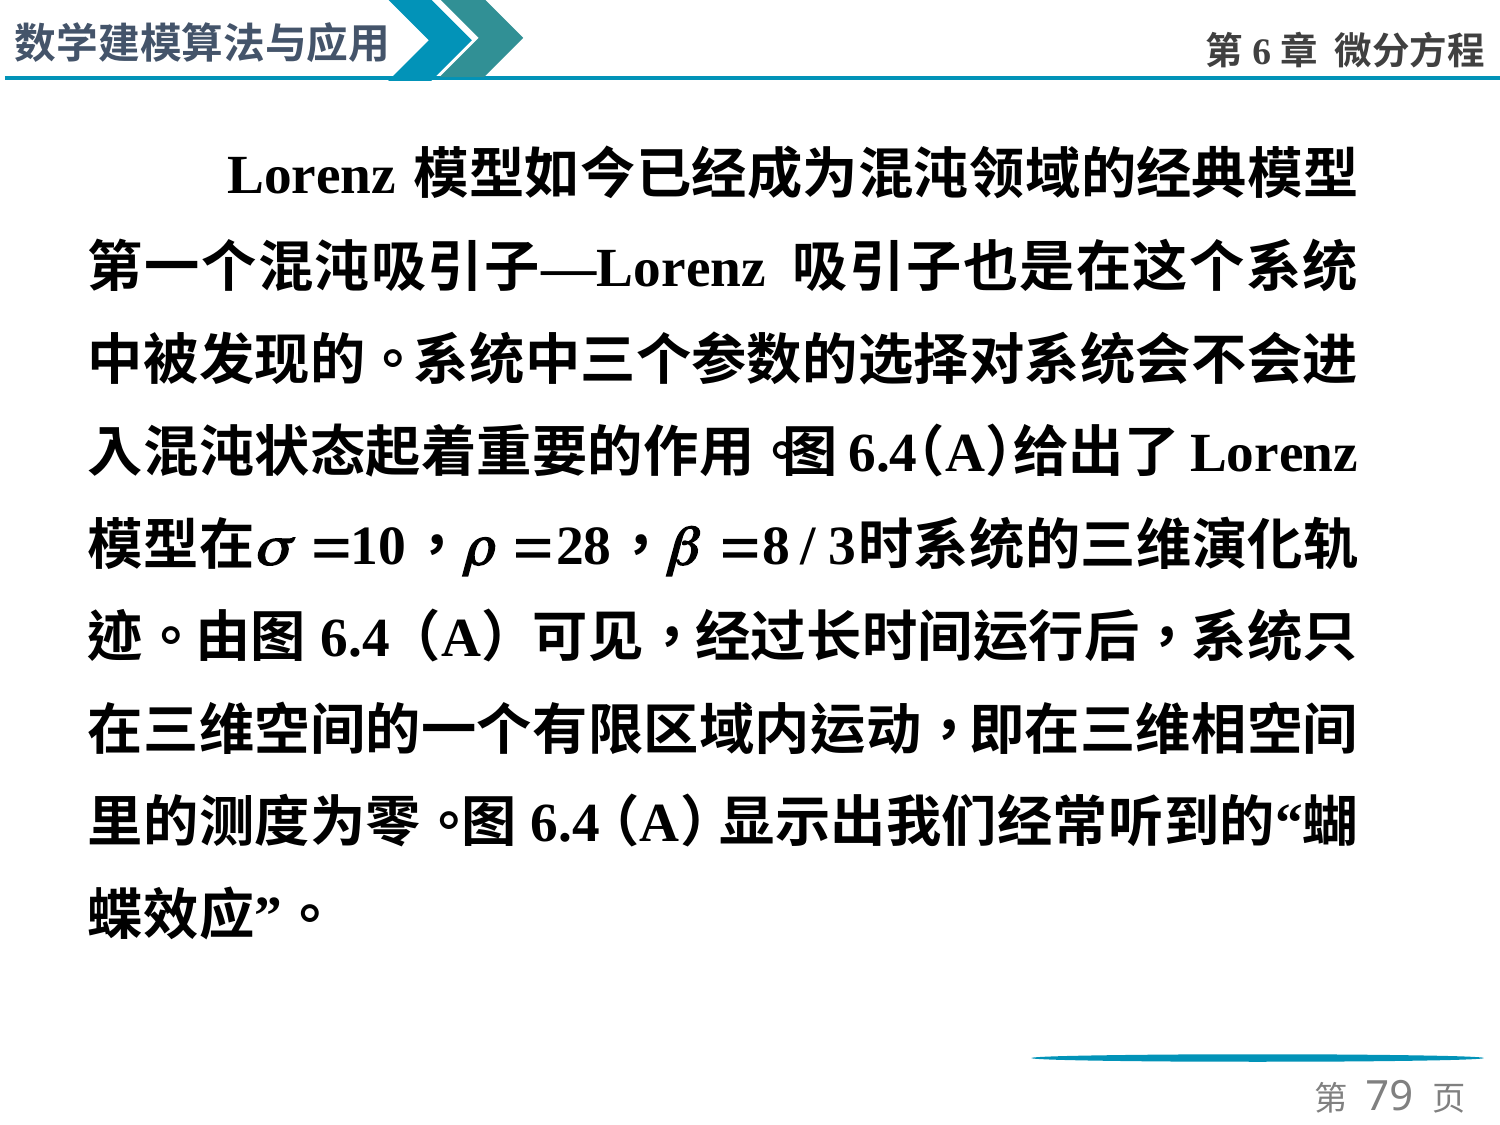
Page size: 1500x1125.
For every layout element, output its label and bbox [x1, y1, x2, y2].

text_box [87, 130, 1358, 965]
